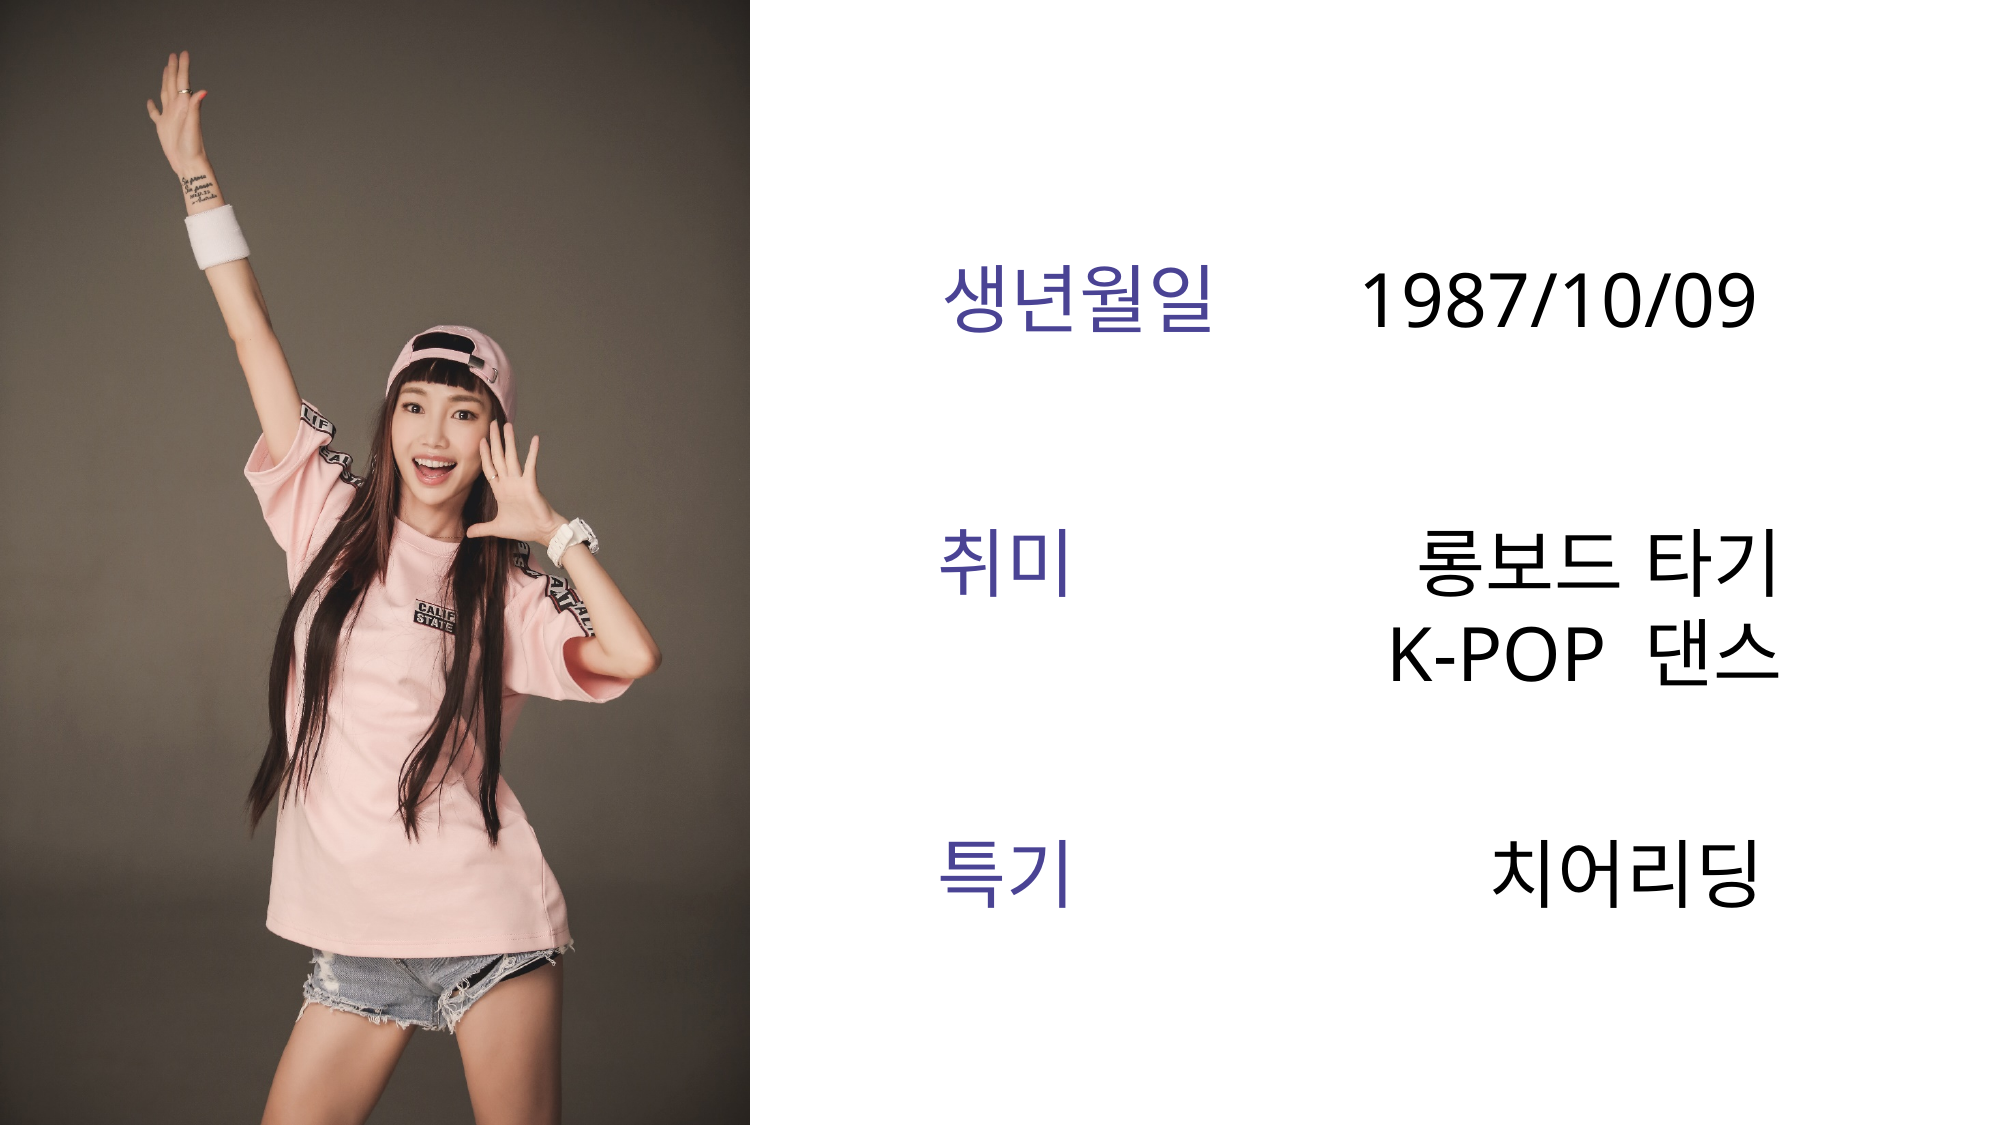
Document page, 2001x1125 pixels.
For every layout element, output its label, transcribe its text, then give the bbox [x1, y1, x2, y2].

text_box 생년월일 [926, 245, 1233, 350]
picture [0, 0, 750, 1125]
text_box 치어리딩 [1473, 820, 1780, 925]
text_box 취미 [923, 509, 1091, 615]
text_box 특기 [923, 820, 1091, 925]
text_box 1987/10/09 [1344, 245, 1774, 350]
text_box 롱보드 타기 K-POP 댄스 [1371, 509, 1798, 705]
